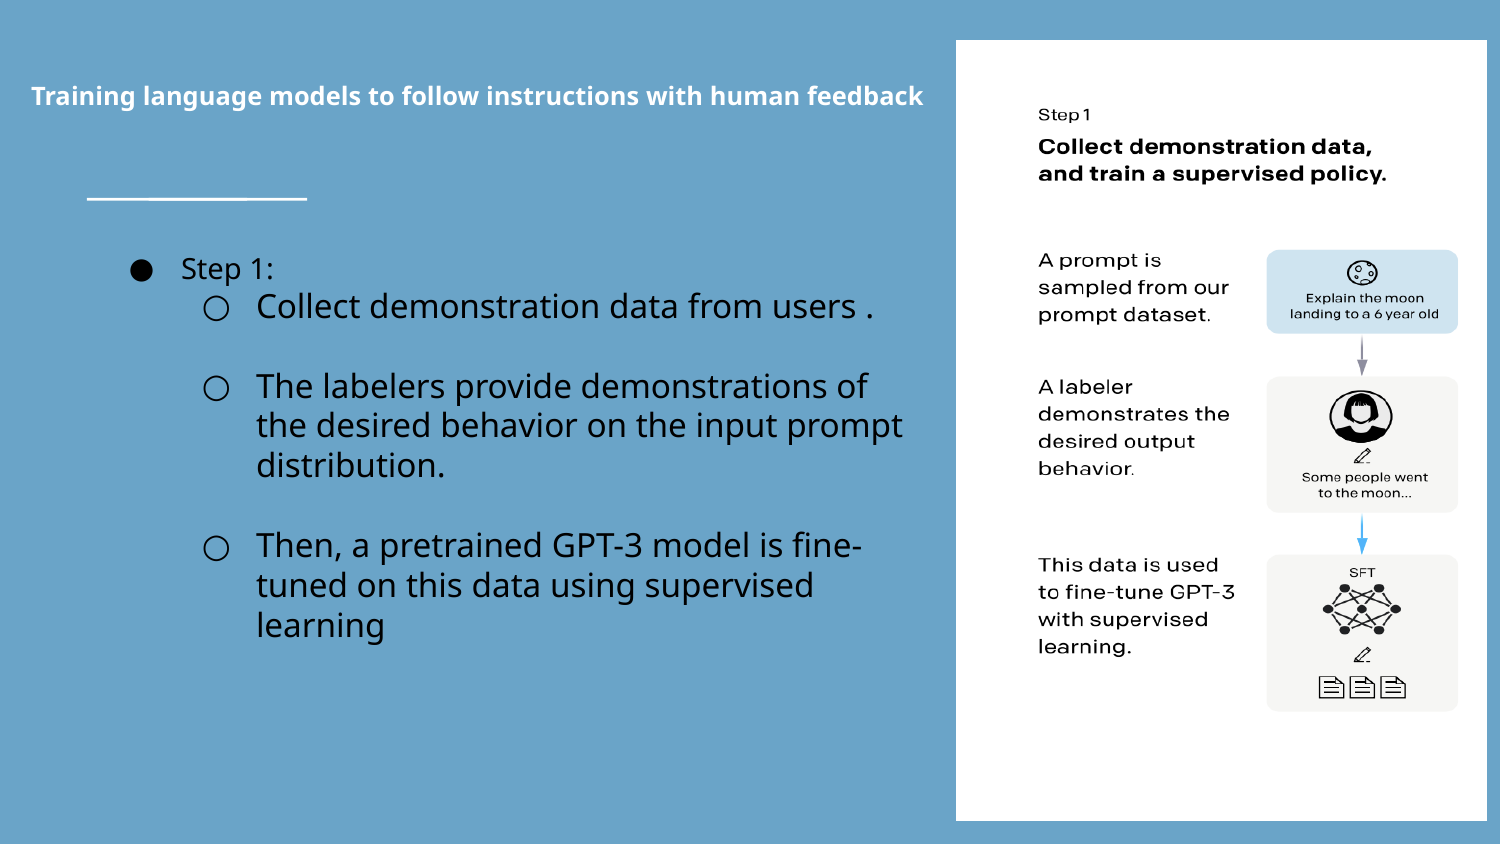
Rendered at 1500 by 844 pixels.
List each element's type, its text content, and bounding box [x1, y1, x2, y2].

text_box Step 1: Collect demonstration data from users . The labelers provide demonstrations of the desired behavior on the input prompt distribution. Then, a pretrained GPT-3 model is fine-tuned on this data using supervised learning [91, 234, 929, 660]
picture [956, 40, 1488, 821]
title Training language models to follow instructions with human feedback [15, 63, 944, 133]
